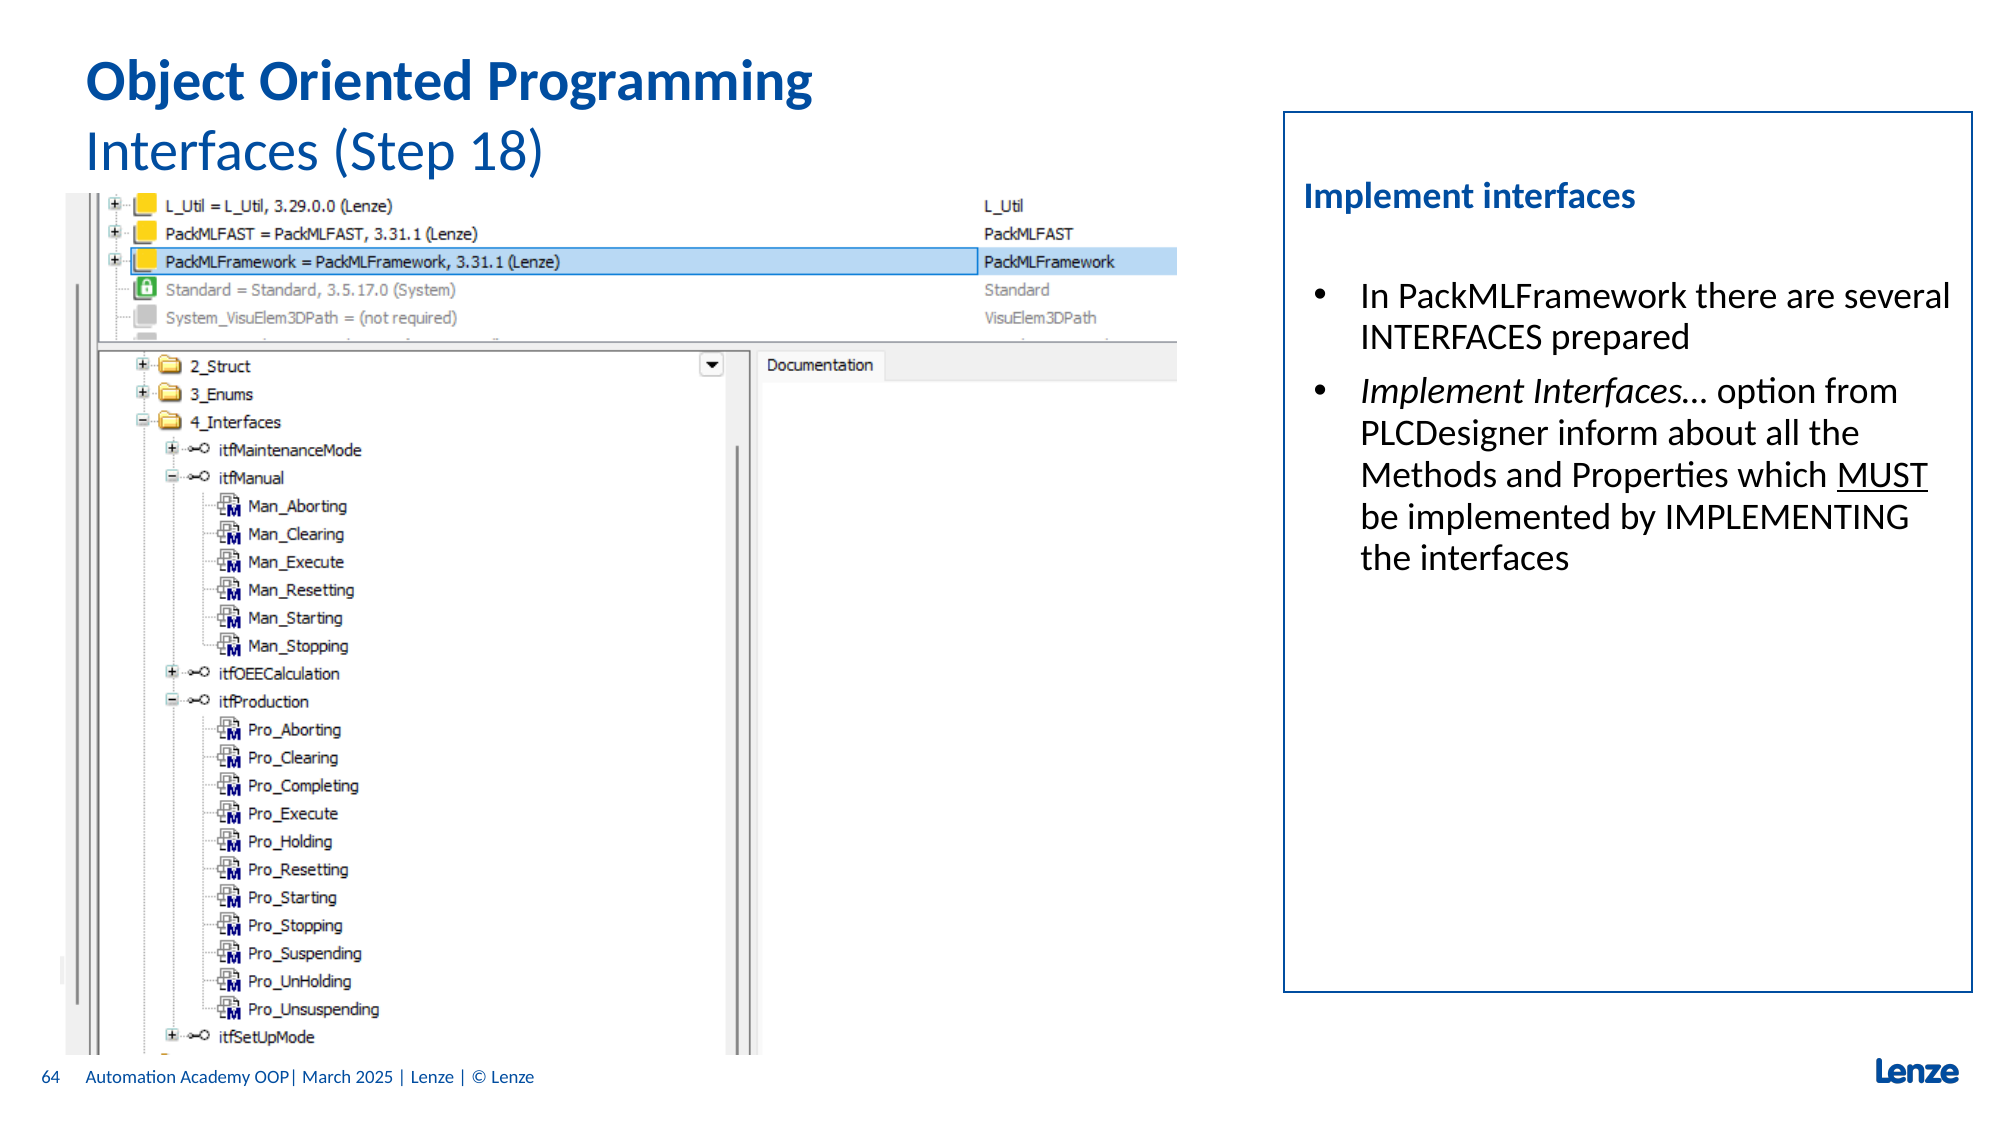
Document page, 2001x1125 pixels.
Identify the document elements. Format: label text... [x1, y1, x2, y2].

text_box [1283, 112, 1973, 992]
footer Automation Academy OOP| March 2025 | Lenze | © Lenze [85, 1055, 834, 1088]
slide_number 64 [0, 1027, 61, 1088]
picture [1851, 1033, 1984, 1108]
list Object Oriented Programming [84, 34, 1249, 113]
title Interfaces (Step 18) [85, 113, 1140, 183]
picture [60, 193, 1177, 1055]
